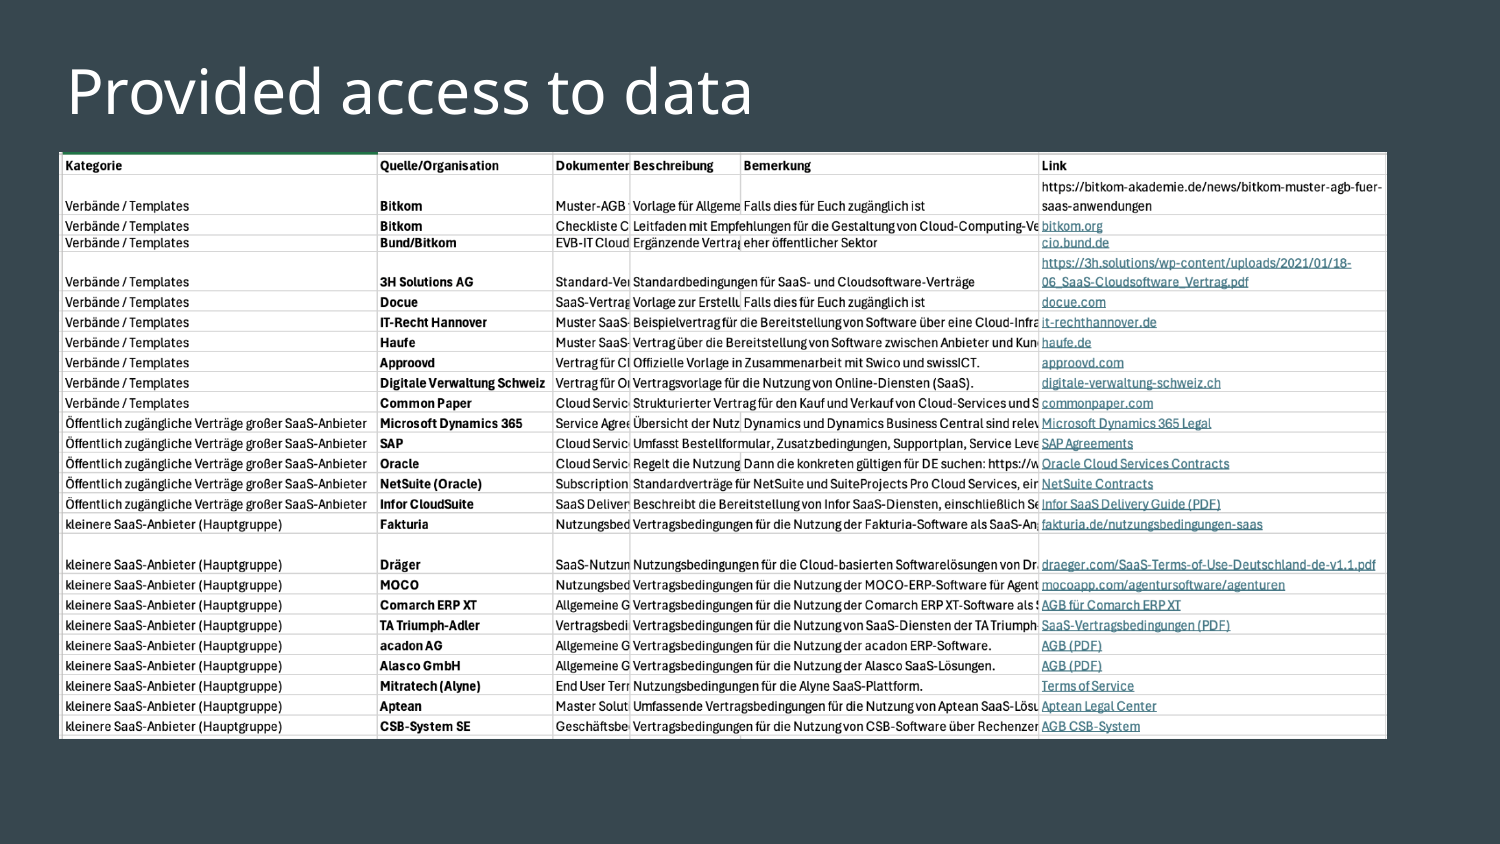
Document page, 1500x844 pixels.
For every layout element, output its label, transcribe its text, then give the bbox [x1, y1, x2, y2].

list [51, 141, 1449, 703]
picture [58, 152, 1387, 740]
title Provided access to data [51, 37, 1449, 131]
